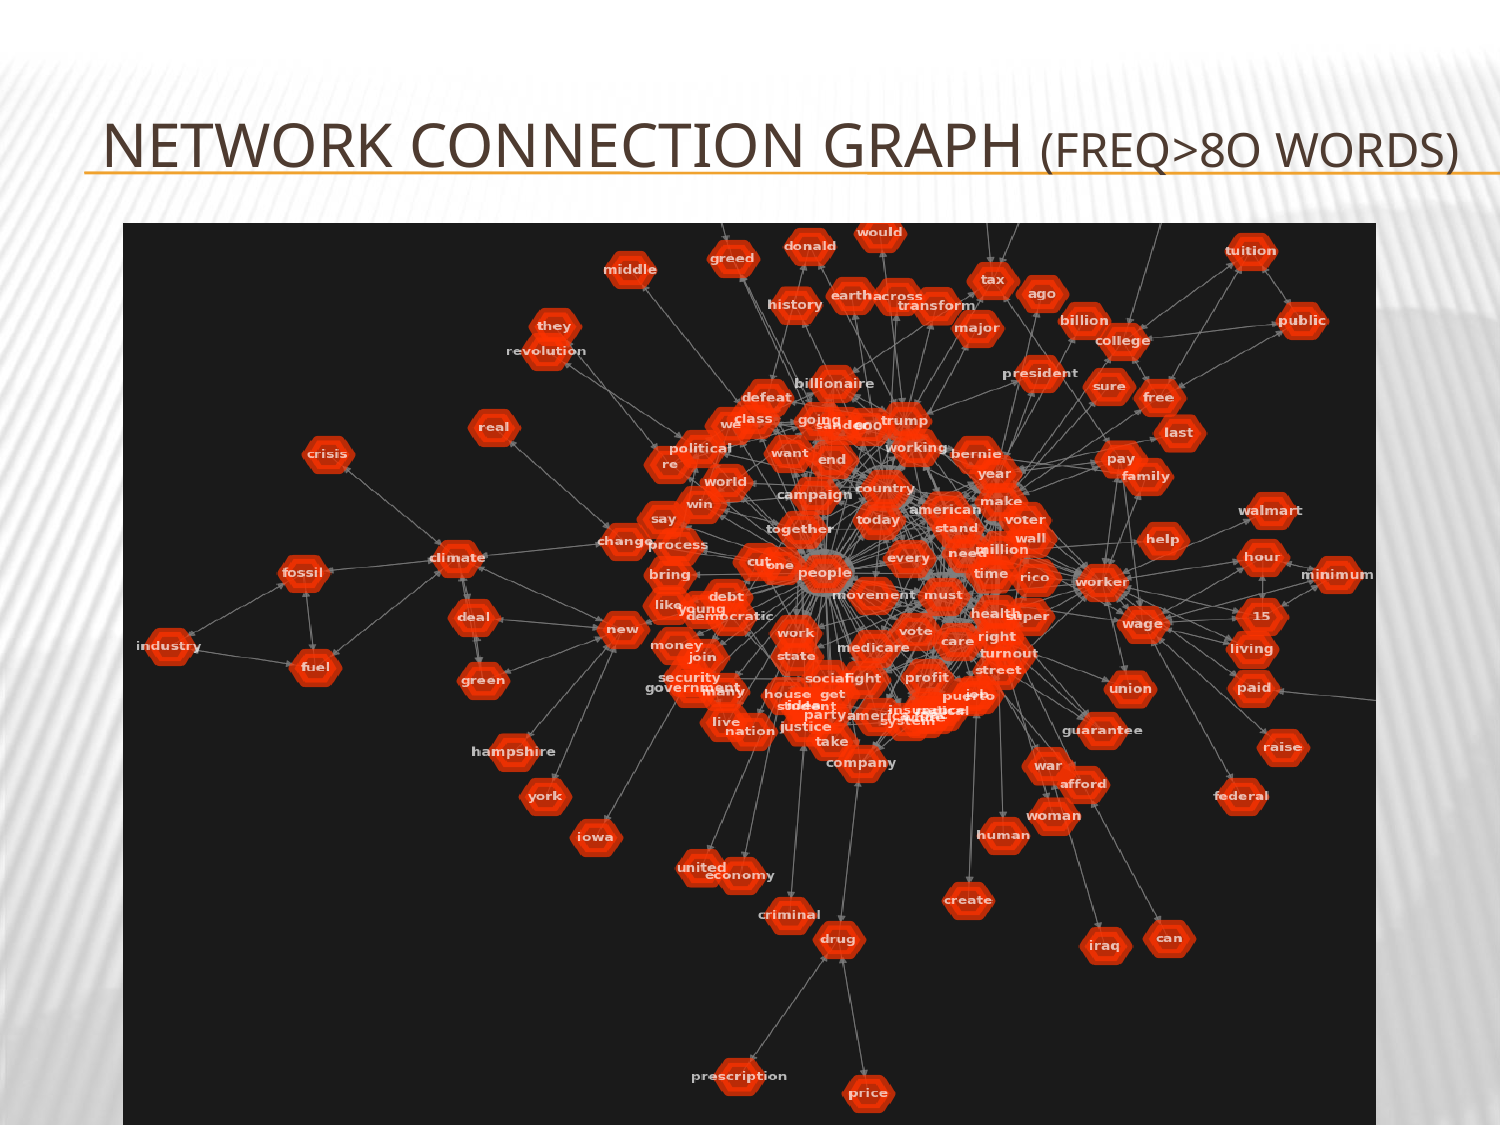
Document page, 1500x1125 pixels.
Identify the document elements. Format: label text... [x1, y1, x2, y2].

picture [123, 223, 1377, 1125]
title Network Connection graph (freq>8o words) [50, 75, 1475, 213]
